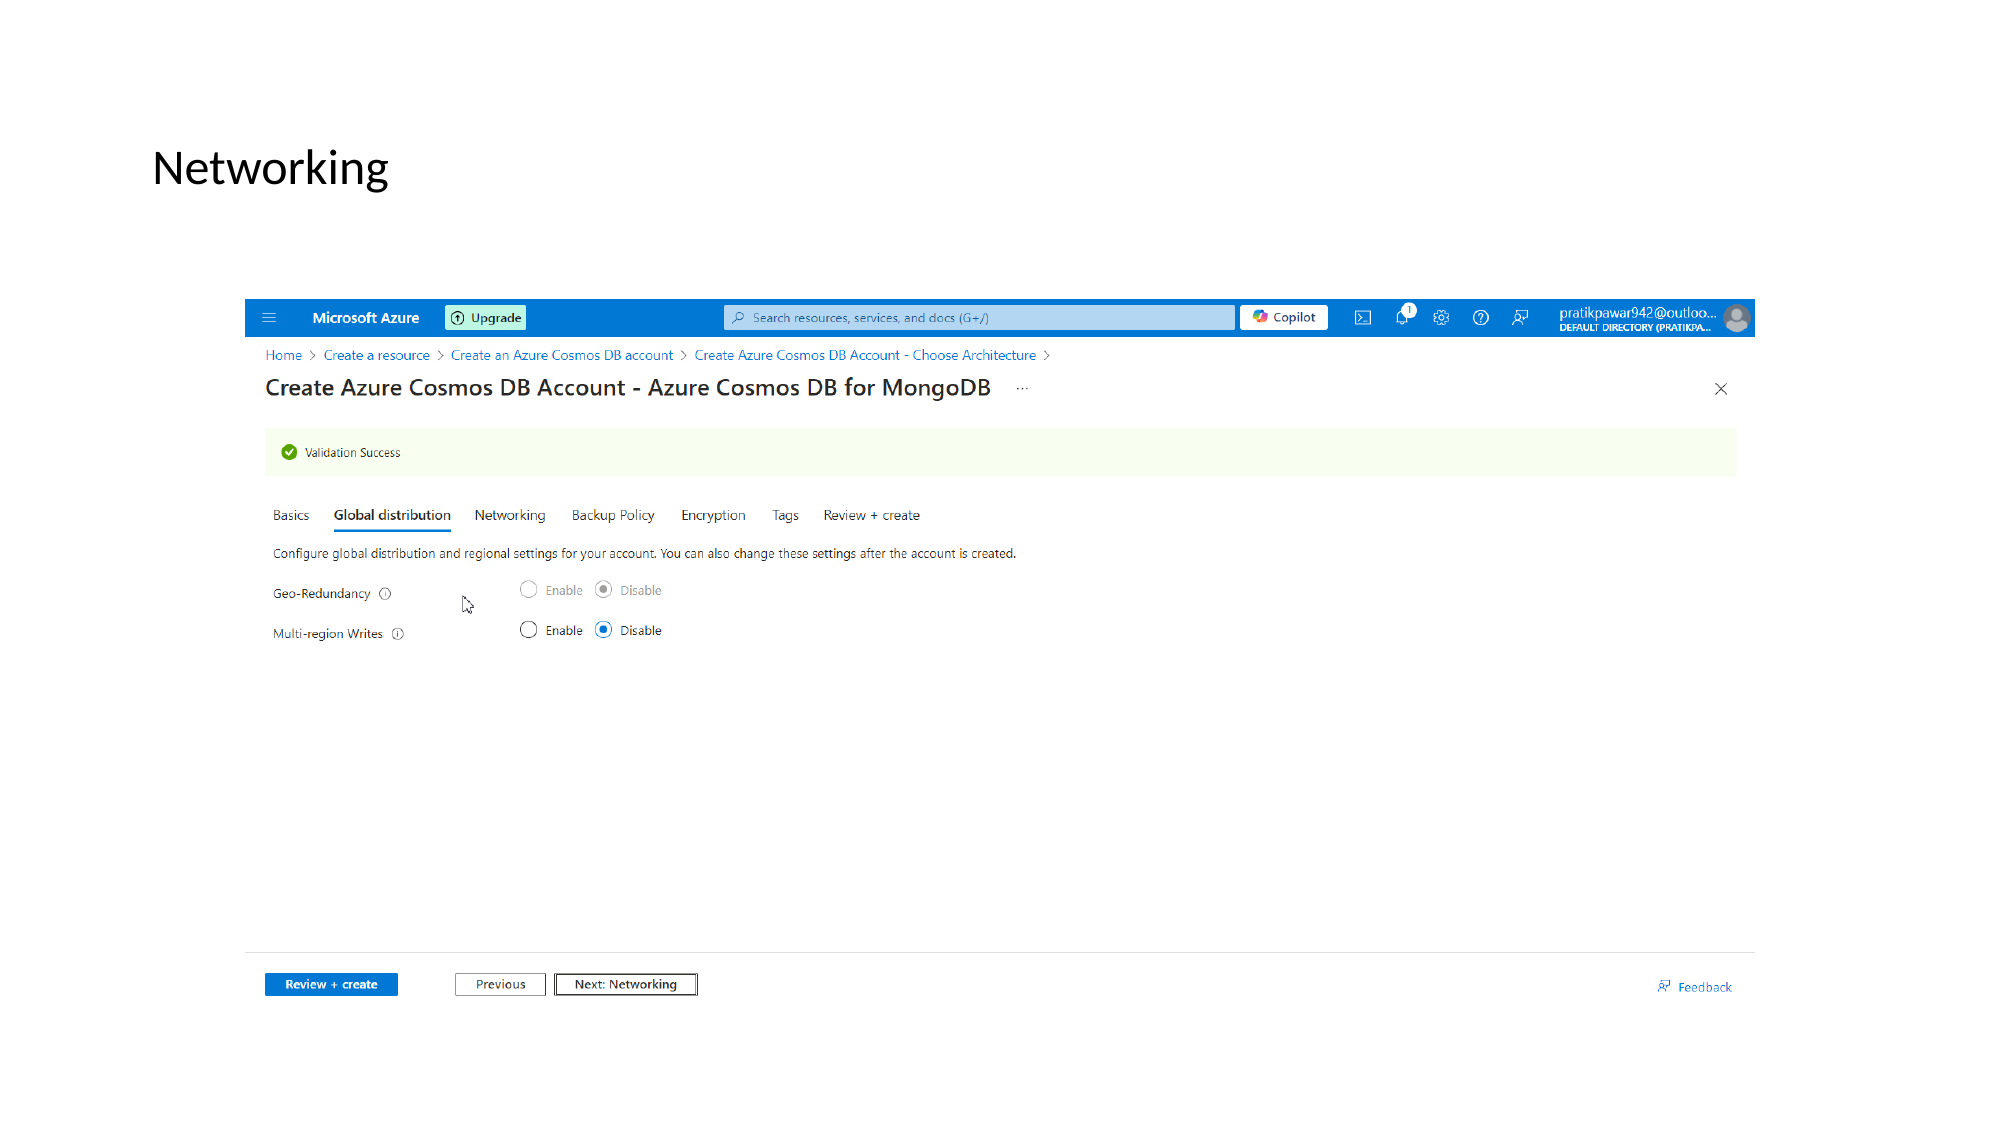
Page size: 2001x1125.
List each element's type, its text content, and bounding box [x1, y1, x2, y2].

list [245, 299, 1755, 1014]
title Networking [137, 59, 1863, 278]
